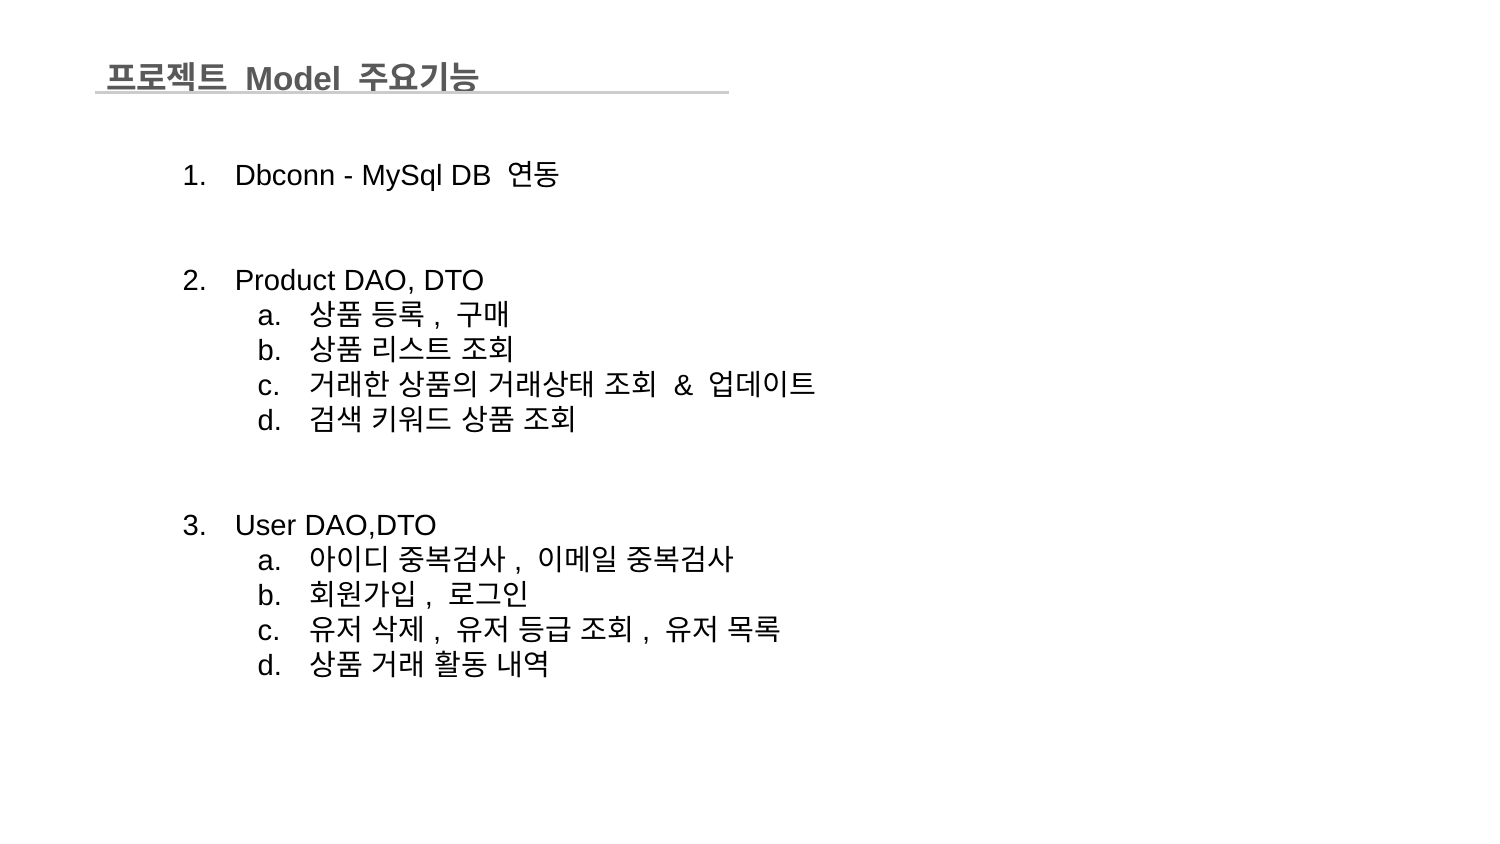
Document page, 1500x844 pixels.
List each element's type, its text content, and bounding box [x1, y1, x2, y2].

text_box 프로젝트 Model 주요기능 [91, 22, 1188, 112]
text_box Dbconn - MySql DB 연동 Product DAO, DTO 상품 등록, 구매 상품 리스트 조회 거래한 상품의 거래상태 조회 & 업데이트 검색 키워드 상품 조회 User DAO,DTO 아이디 중복검사, 이메일 중복검사 회원가입, 로그인 유저 삭제, 유저 등급 조회, 유저 목록 상품 거래 활동 내역 [144, 141, 1250, 696]
